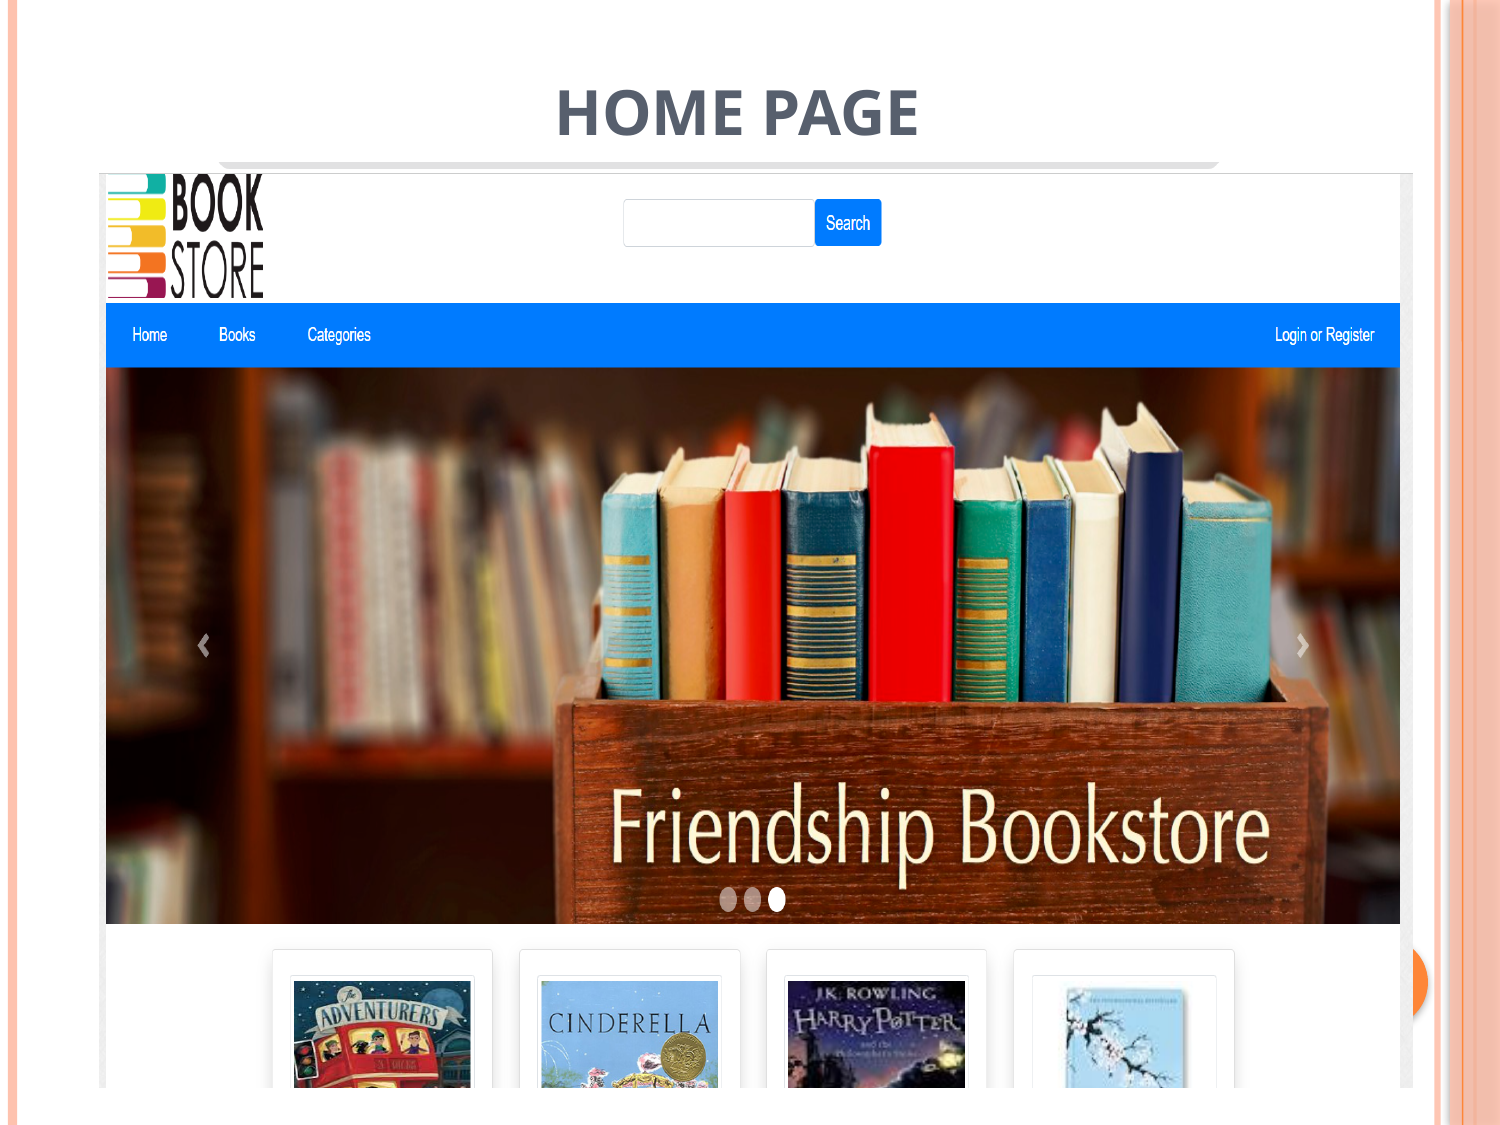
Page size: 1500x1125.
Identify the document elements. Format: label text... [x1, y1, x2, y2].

picture [99, 161, 1413, 1088]
title HOME PAGE [125, 50, 1350, 155]
